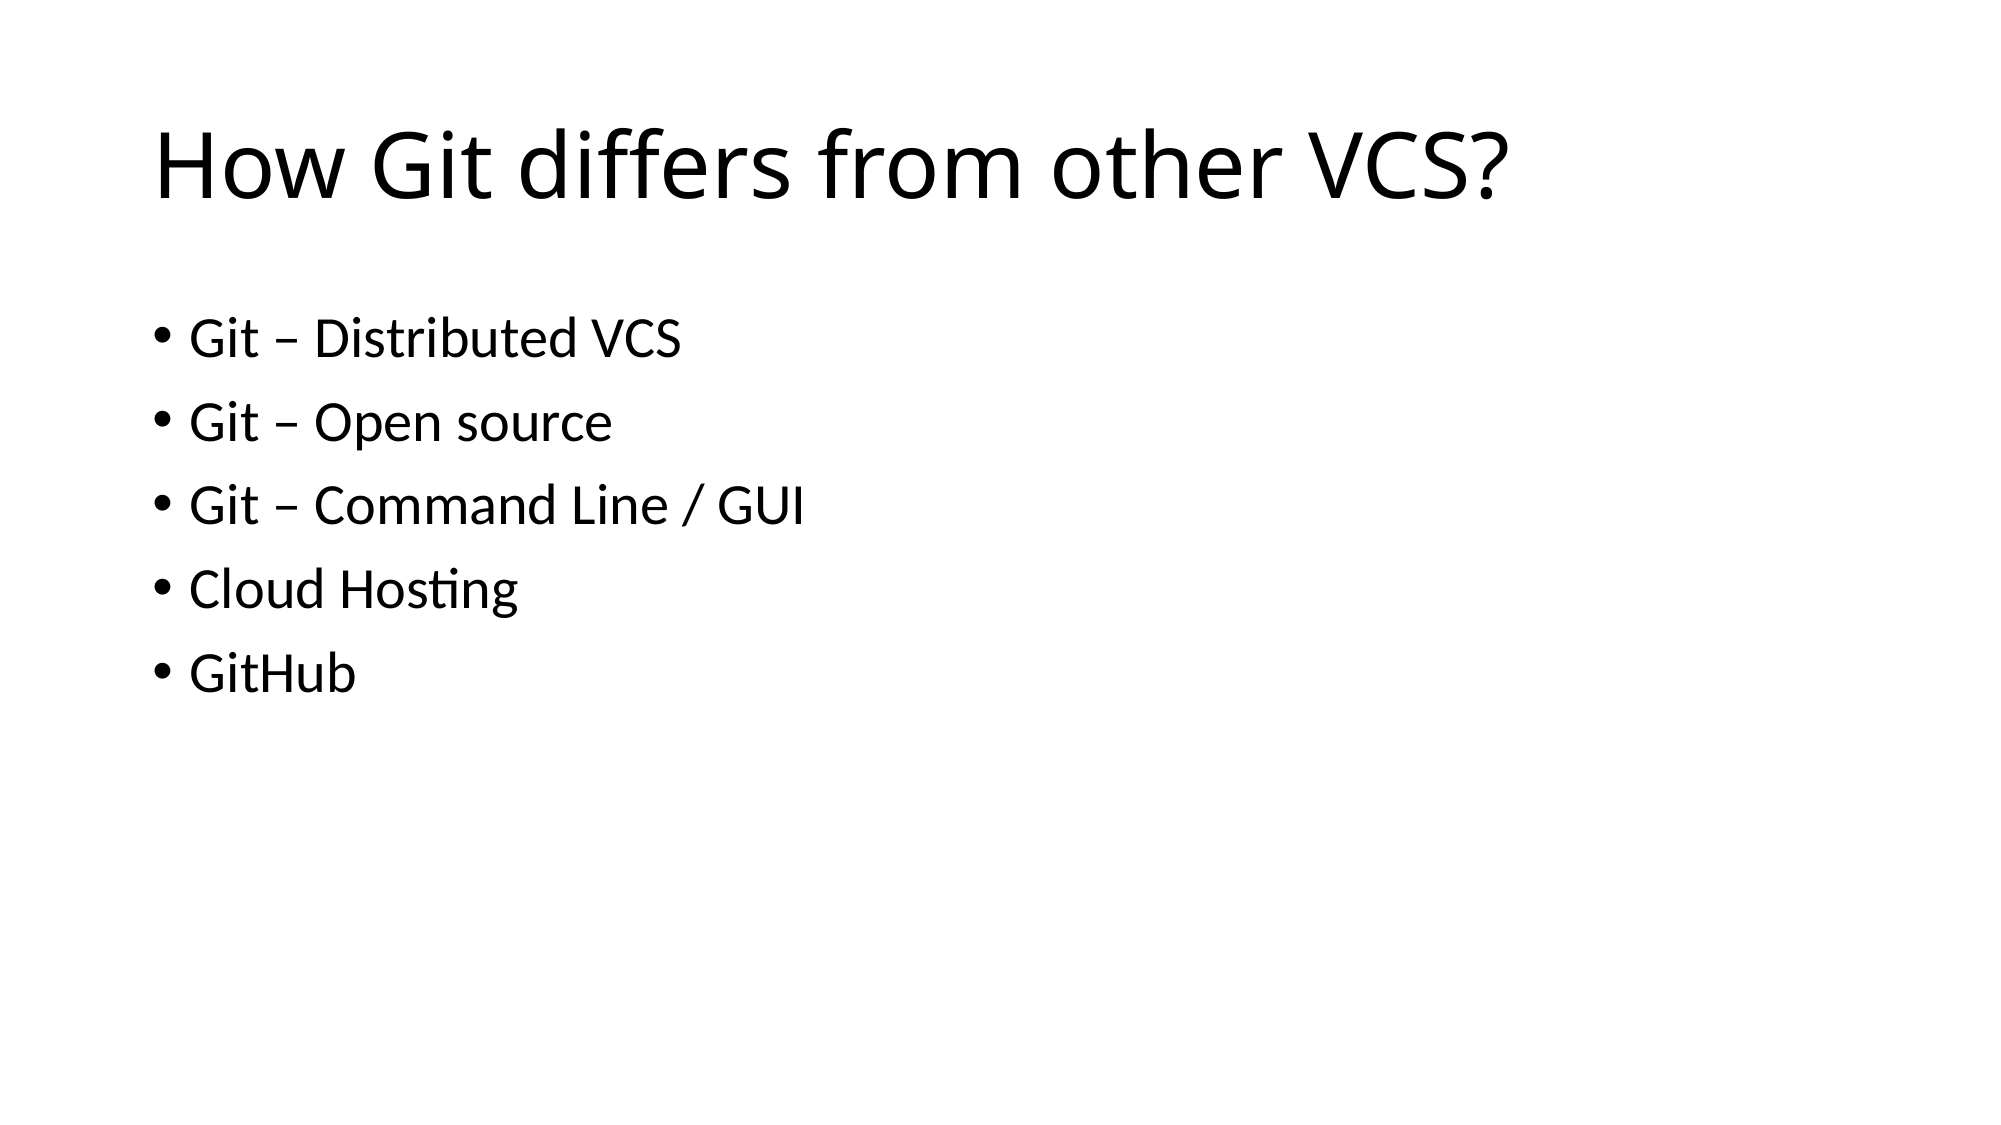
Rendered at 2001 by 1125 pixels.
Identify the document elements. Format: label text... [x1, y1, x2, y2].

list Git – Distributed VCS Git – Open source Git – Command Line / GUI Cloud Hosting GitHub [137, 299, 1863, 1014]
title How Git differs from other VCS? [137, 59, 1863, 278]
